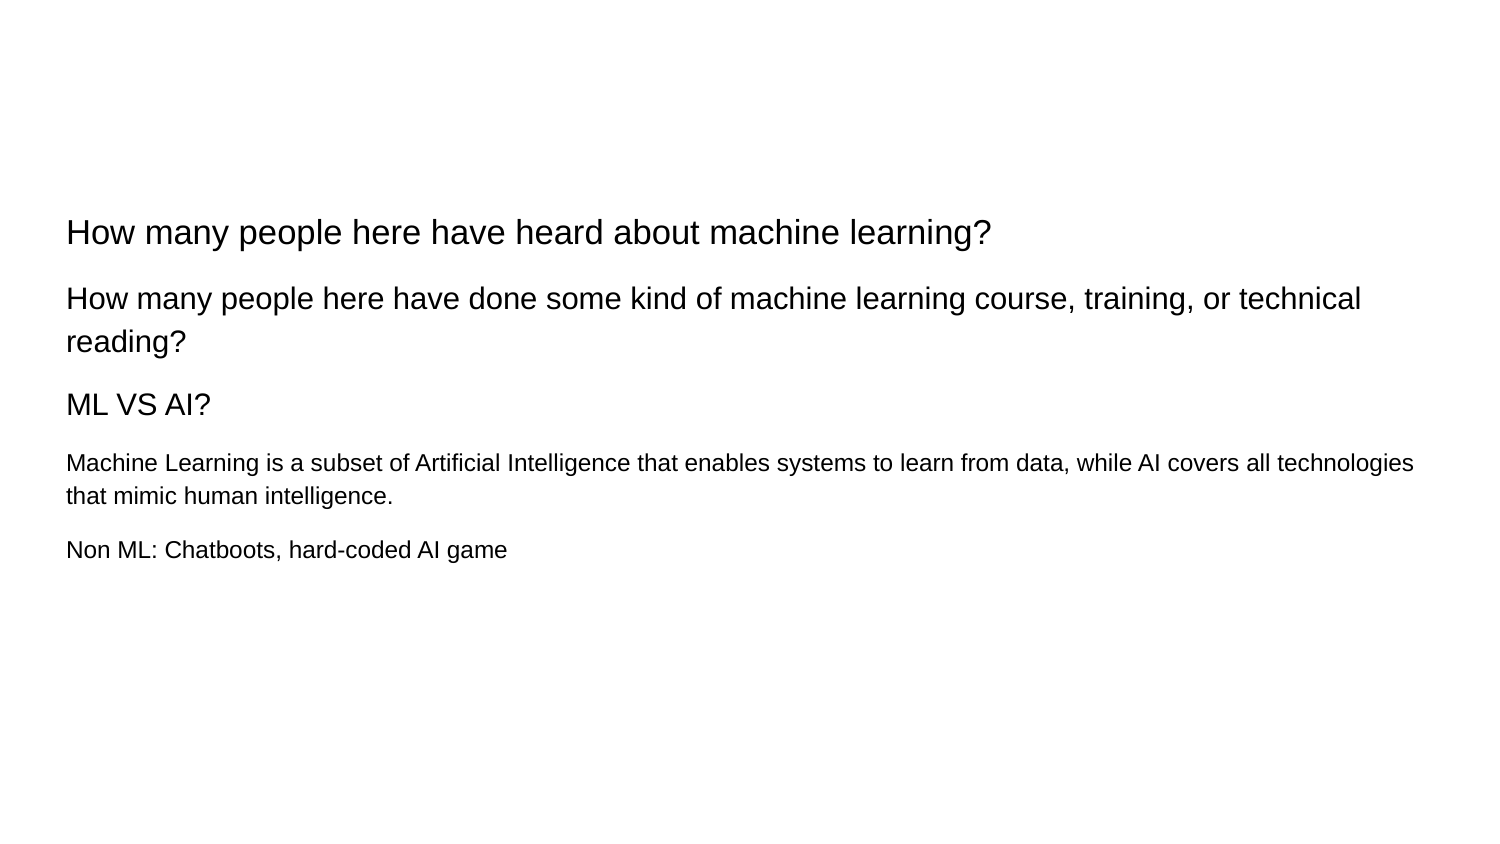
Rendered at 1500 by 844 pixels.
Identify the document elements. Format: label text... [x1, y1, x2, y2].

list How many people here have heard about machine learning? How many people here have done some kind of machine learning course, training, or technical reading? ML VS AI? Machine Learning is a subset of Artificial Intelligence that enables systems to learn from data, while AI covers all technologies that mimic human intelligence. Non ML: Chatboots, hard-coded AI game [51, 189, 1449, 750]
